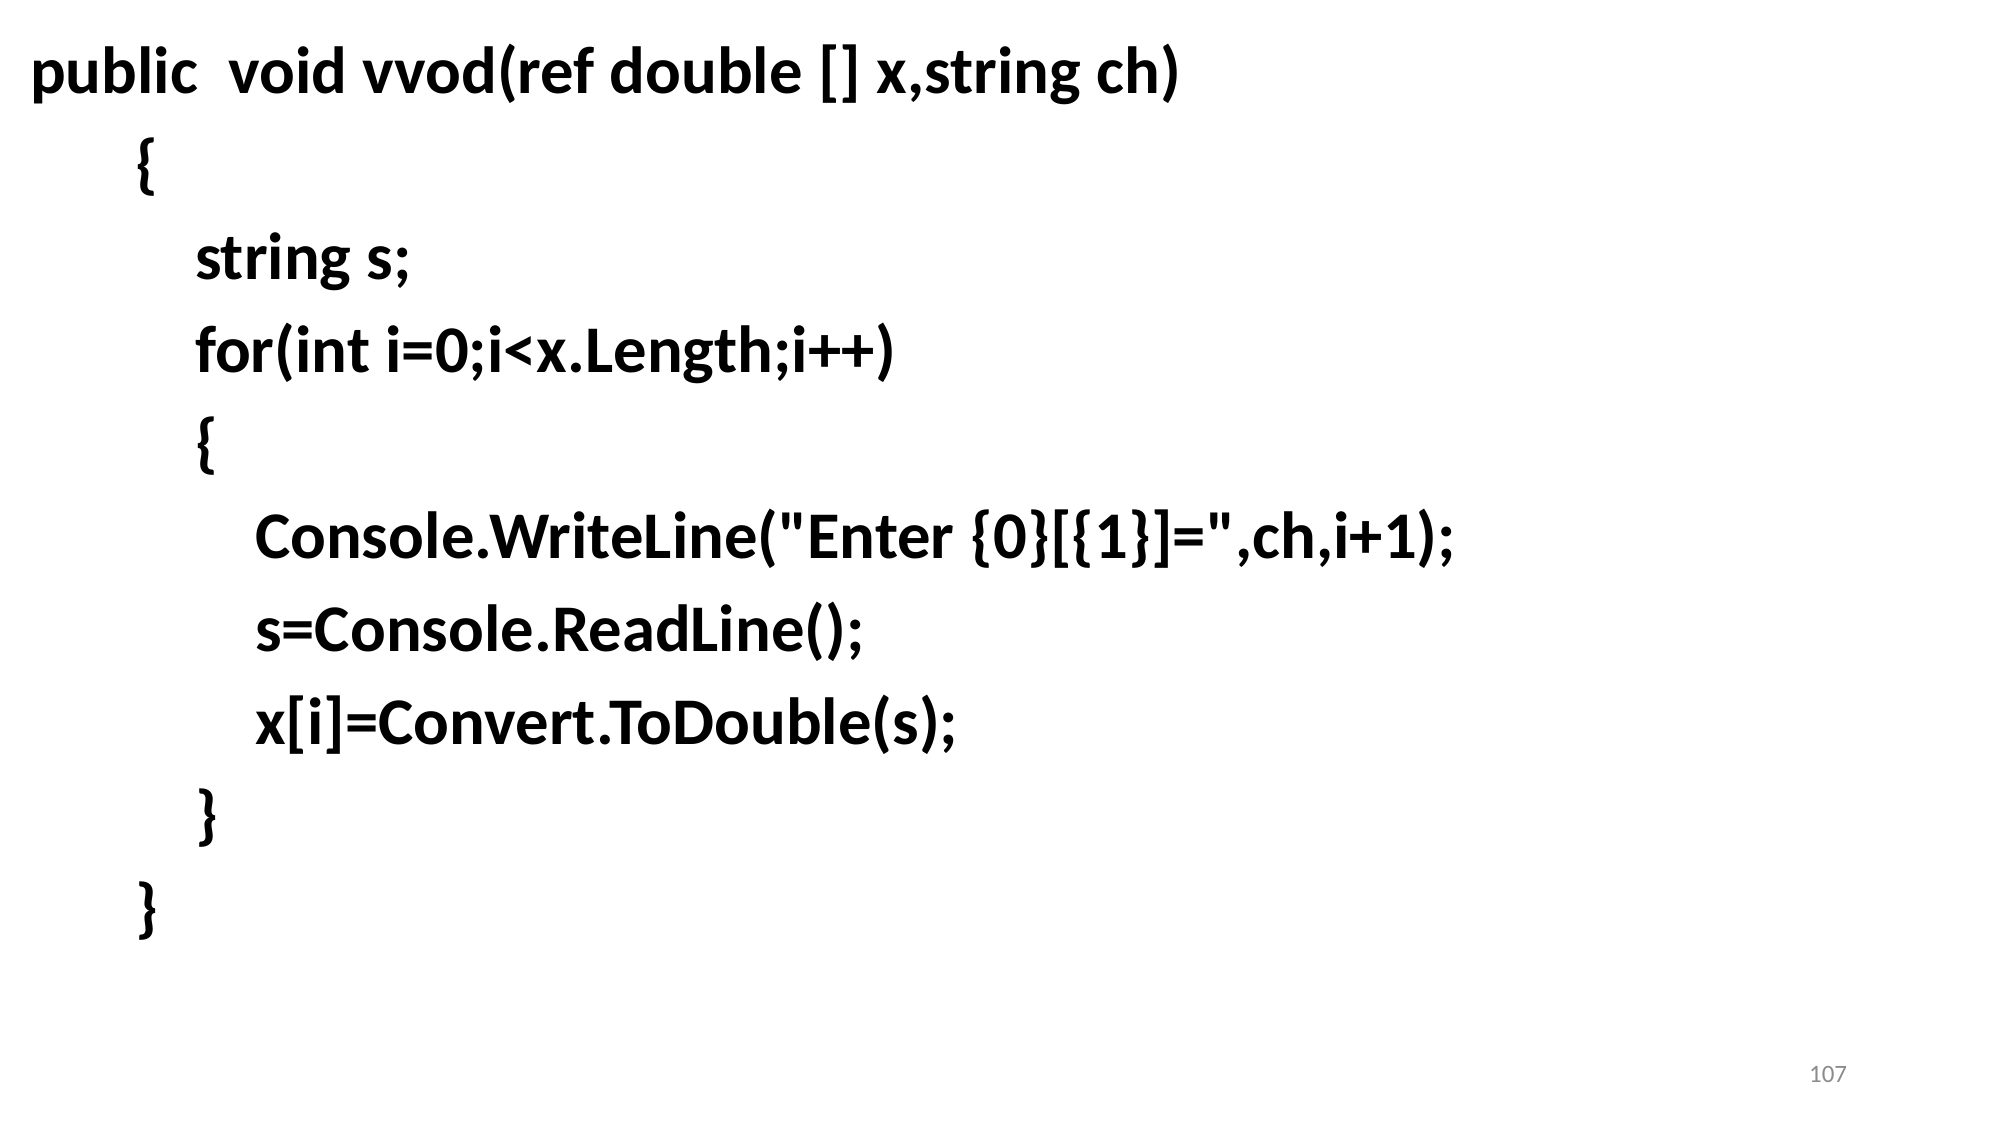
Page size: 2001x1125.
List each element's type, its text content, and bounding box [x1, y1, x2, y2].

slide_number 107 [1412, 1042, 1863, 1103]
list public void vvod(ref double [] x,string ch) { string s; for(int i=0;i<x.Length;i++) { Console.WriteLine("Enter {0}[{1}]=",ch,i+1); s=Console.ReadLine(); x[i]=Convert.ToDouble(s); } } [0, 28, 1940, 1083]
